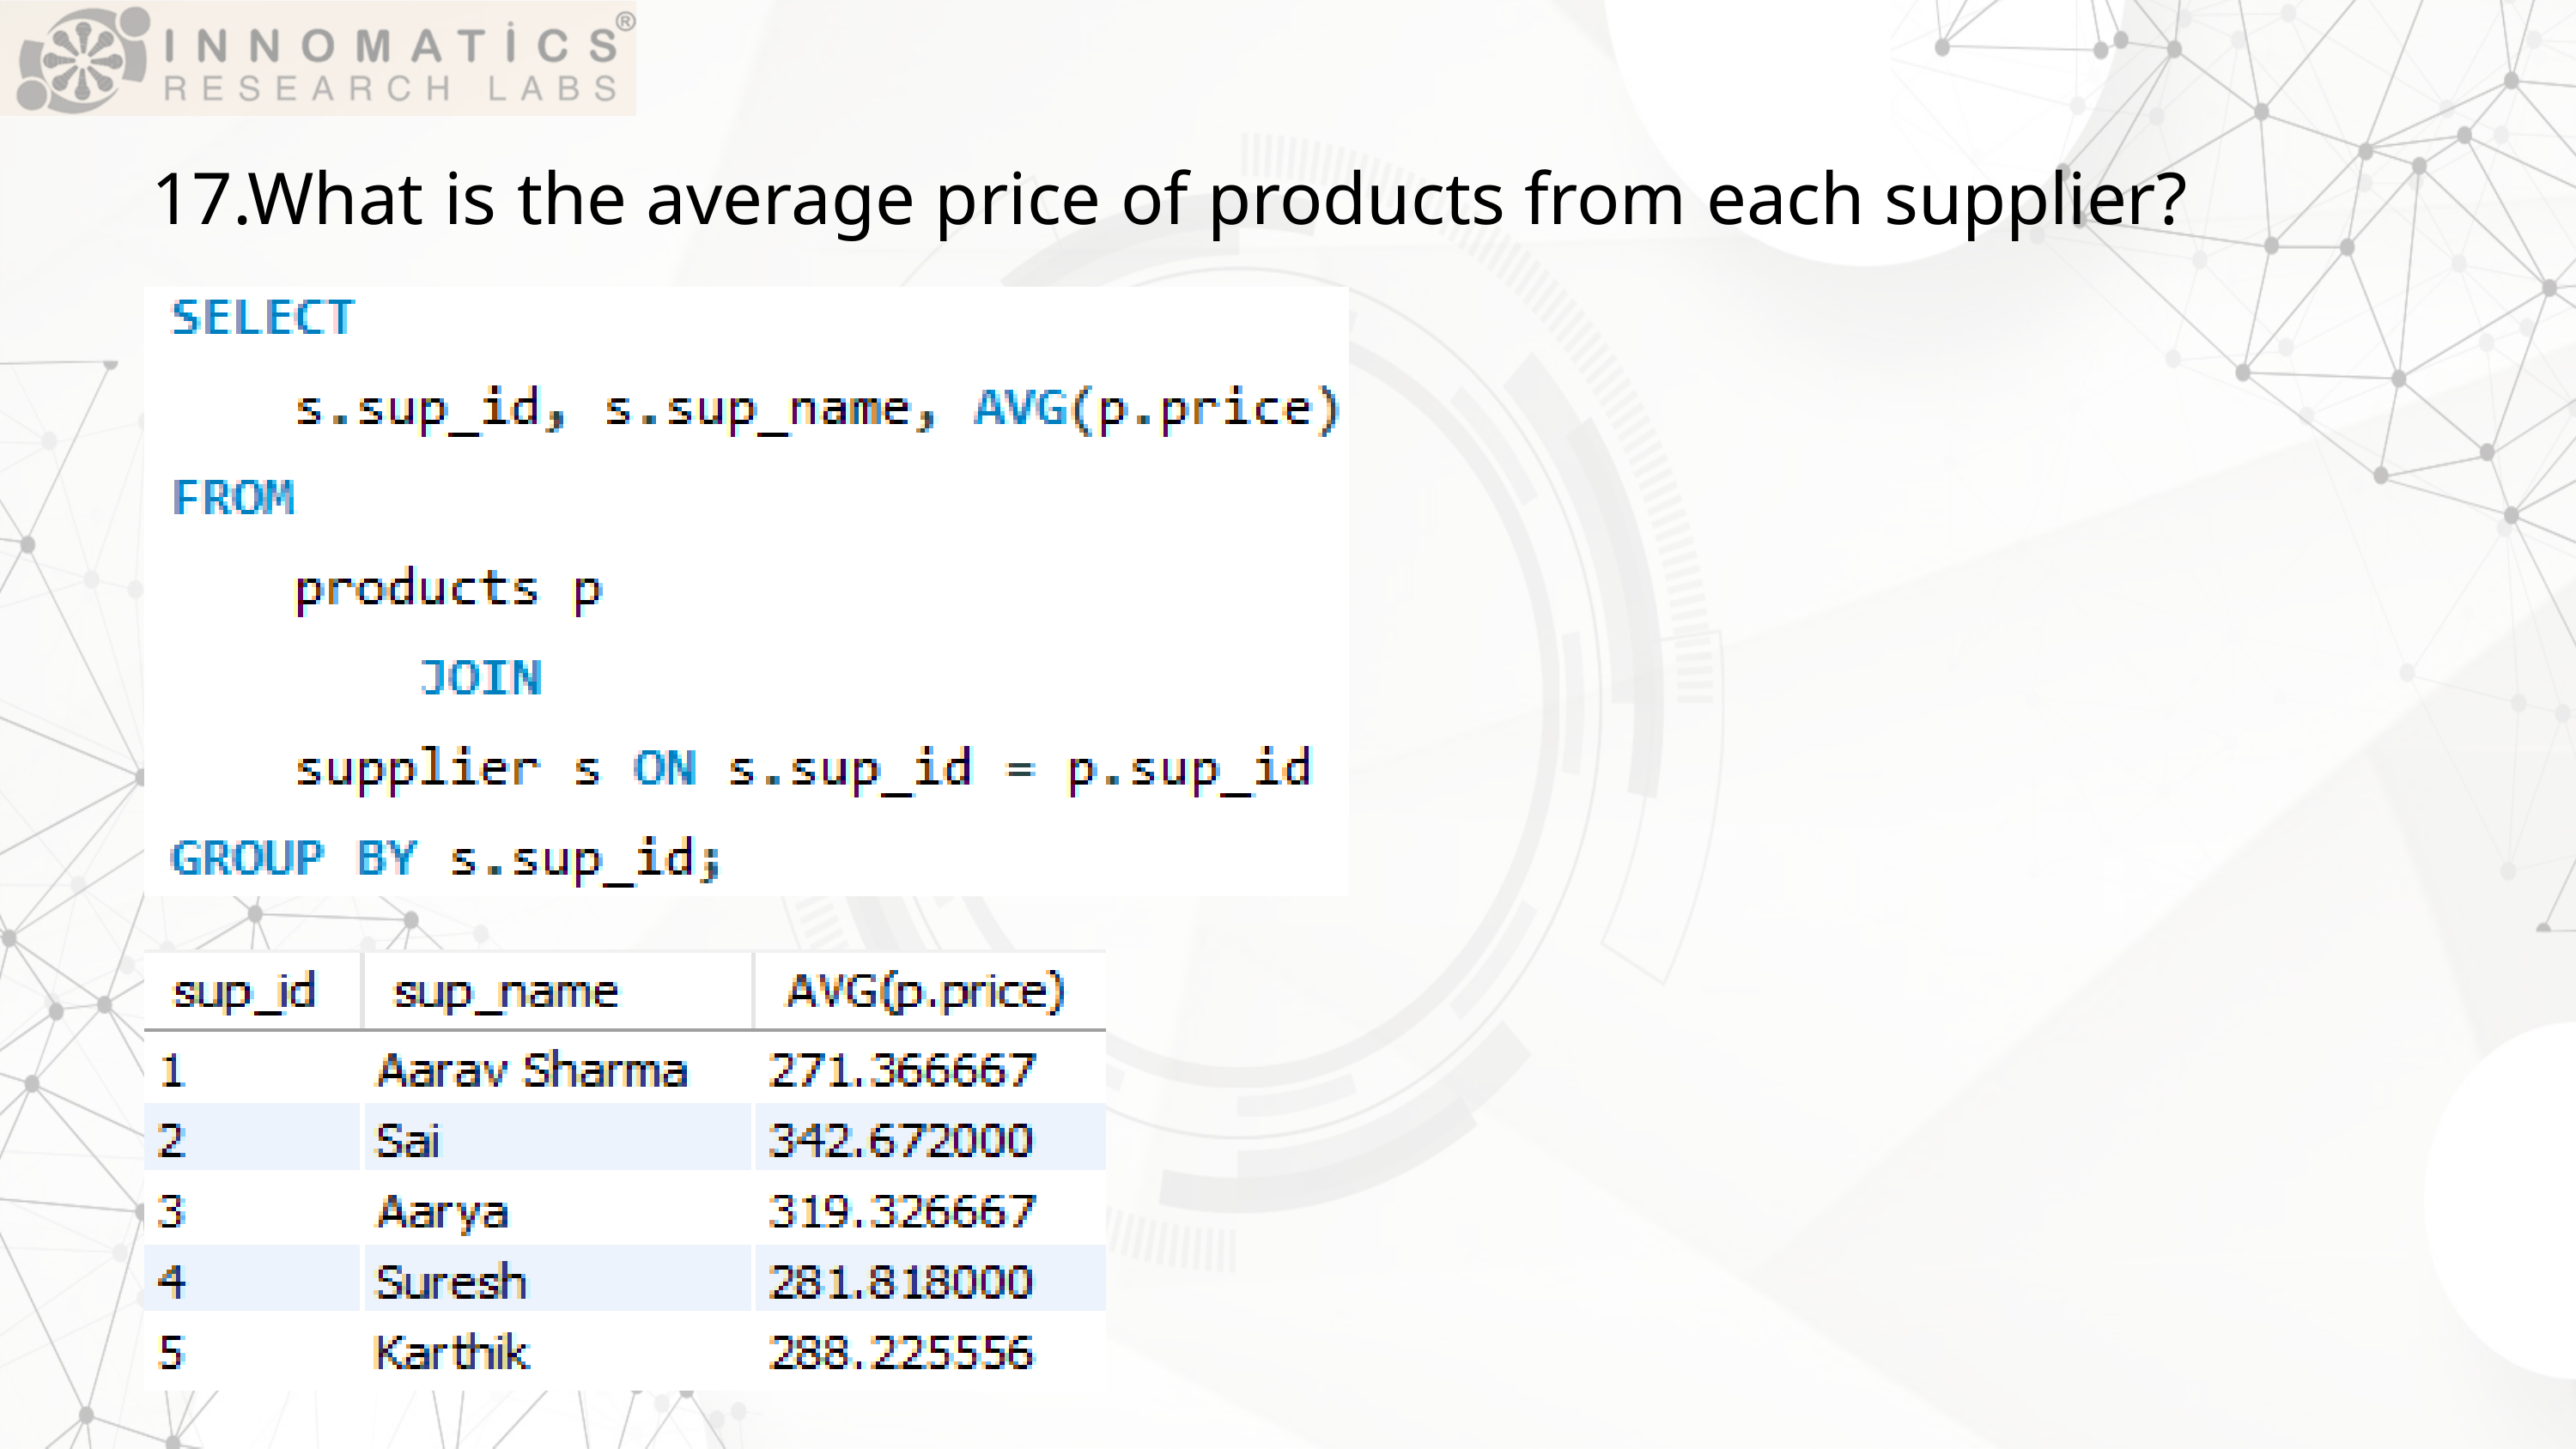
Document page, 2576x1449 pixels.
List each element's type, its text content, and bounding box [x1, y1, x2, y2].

picture [144, 287, 1349, 896]
picture [144, 949, 1106, 1391]
title 17.What is the average price of products from each supplier? [21, 0, 2244, 317]
picture [0, 1, 636, 116]
